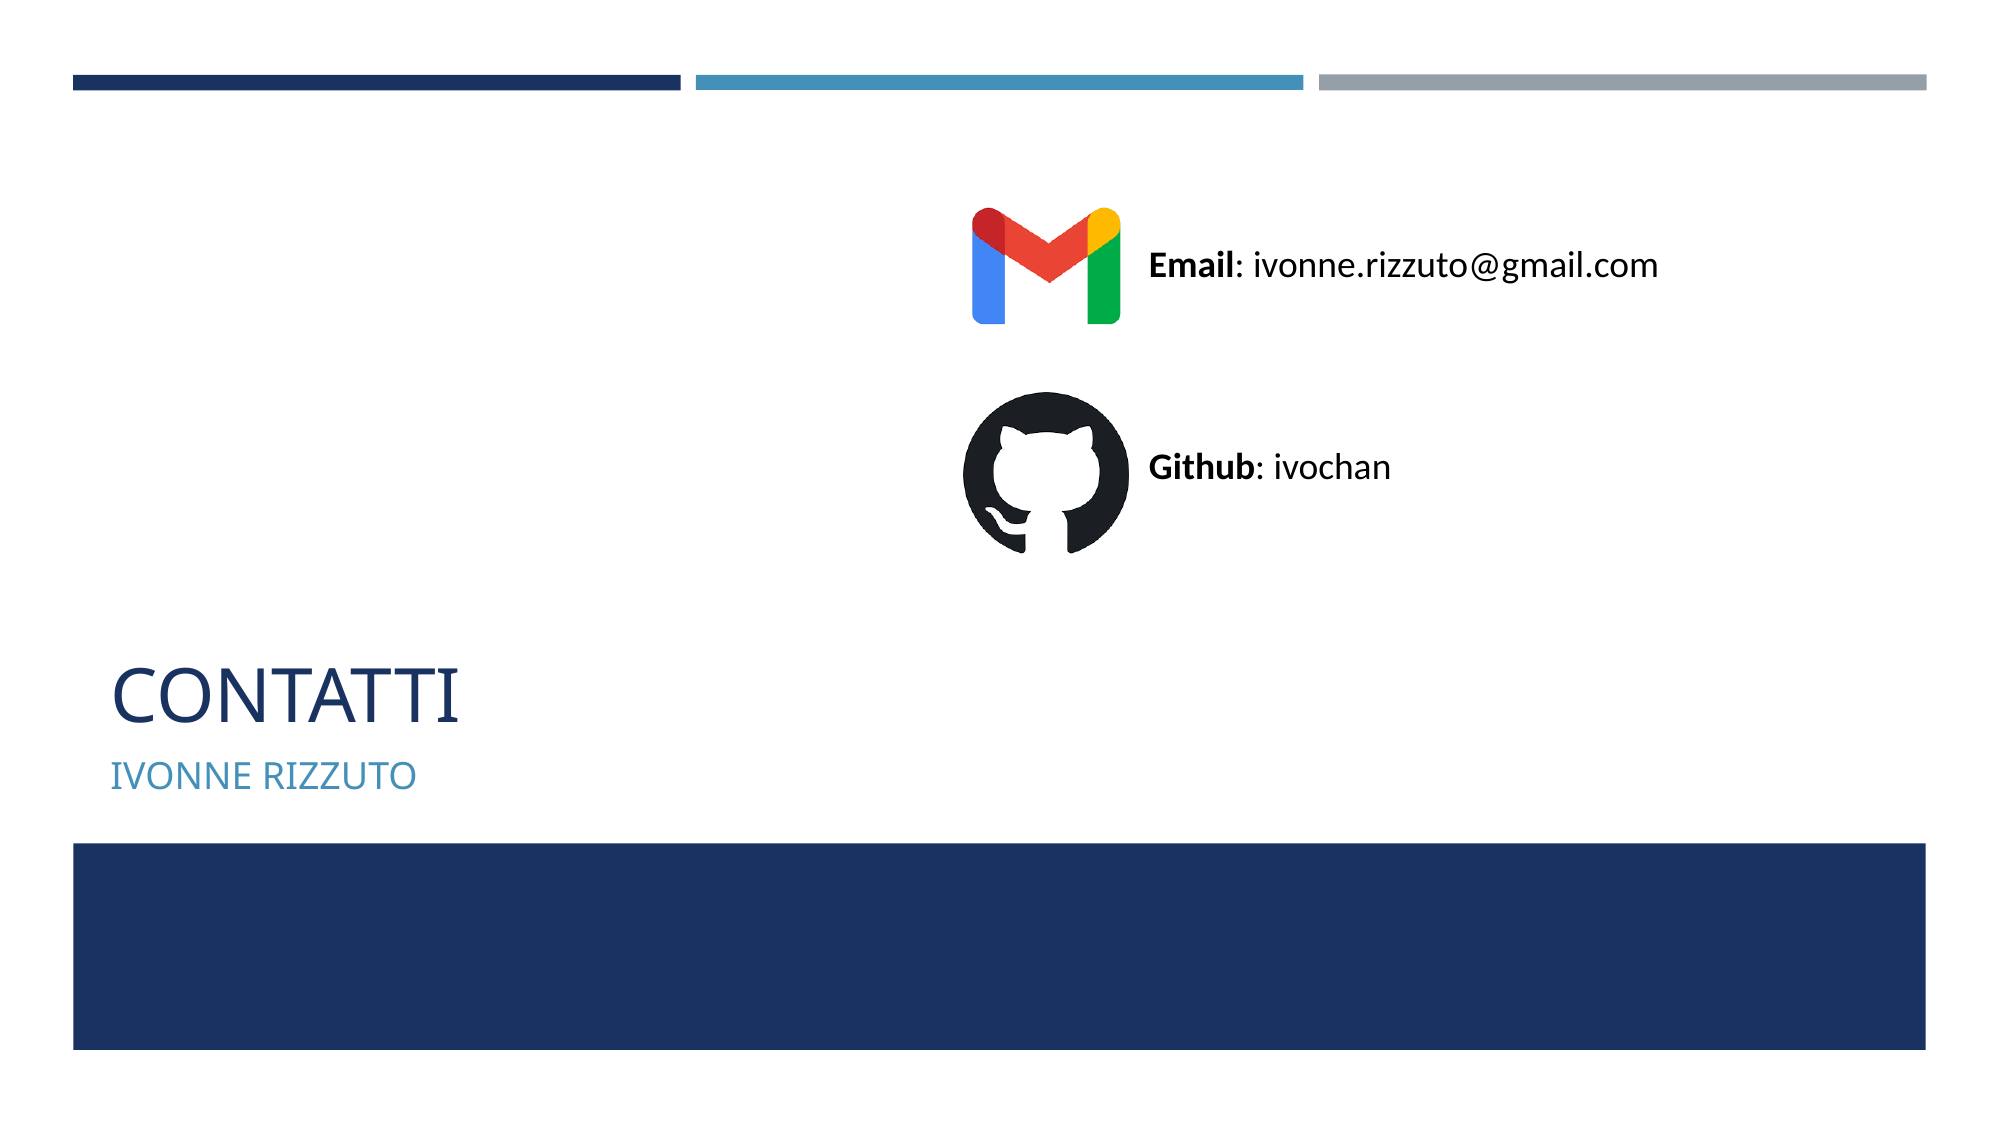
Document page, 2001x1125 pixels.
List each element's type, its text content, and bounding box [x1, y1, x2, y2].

list Ivonne rizzuto [95, 744, 1905, 844]
text_box Github: ivochan [1133, 434, 1524, 495]
title contatti [95, 499, 1905, 744]
picture [958, 177, 1134, 354]
picture [963, 392, 1129, 557]
text_box Email: ivonne.rizzuto@gmail.com [1134, 232, 1755, 293]
